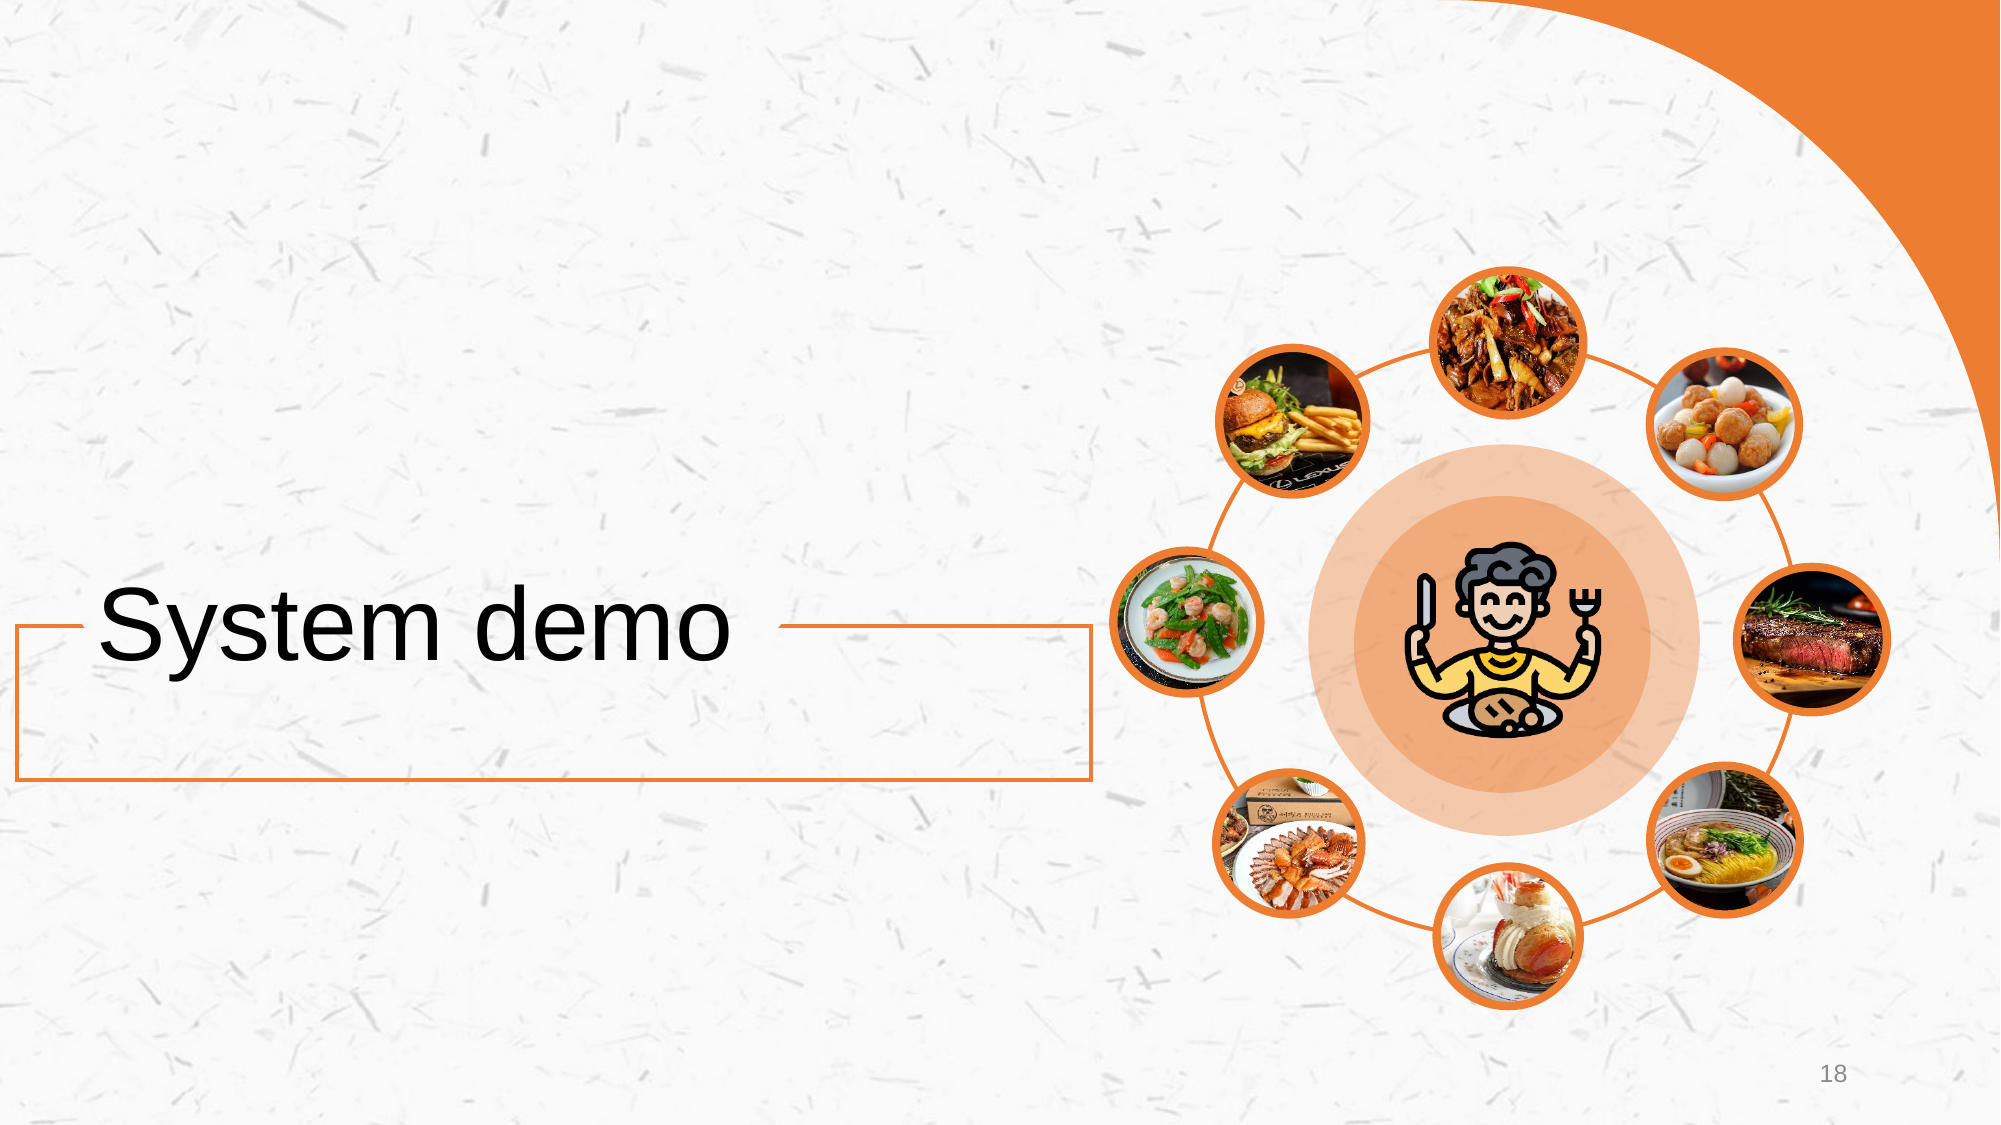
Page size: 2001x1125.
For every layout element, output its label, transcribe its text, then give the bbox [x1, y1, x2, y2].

picture [0, 0, 2001, 1125]
slide_number 18 [1412, 1042, 1863, 1103]
text_box [1436, 0, 2000, 564]
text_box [1113, 270, 1887, 1007]
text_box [17, 313, 1092, 781]
